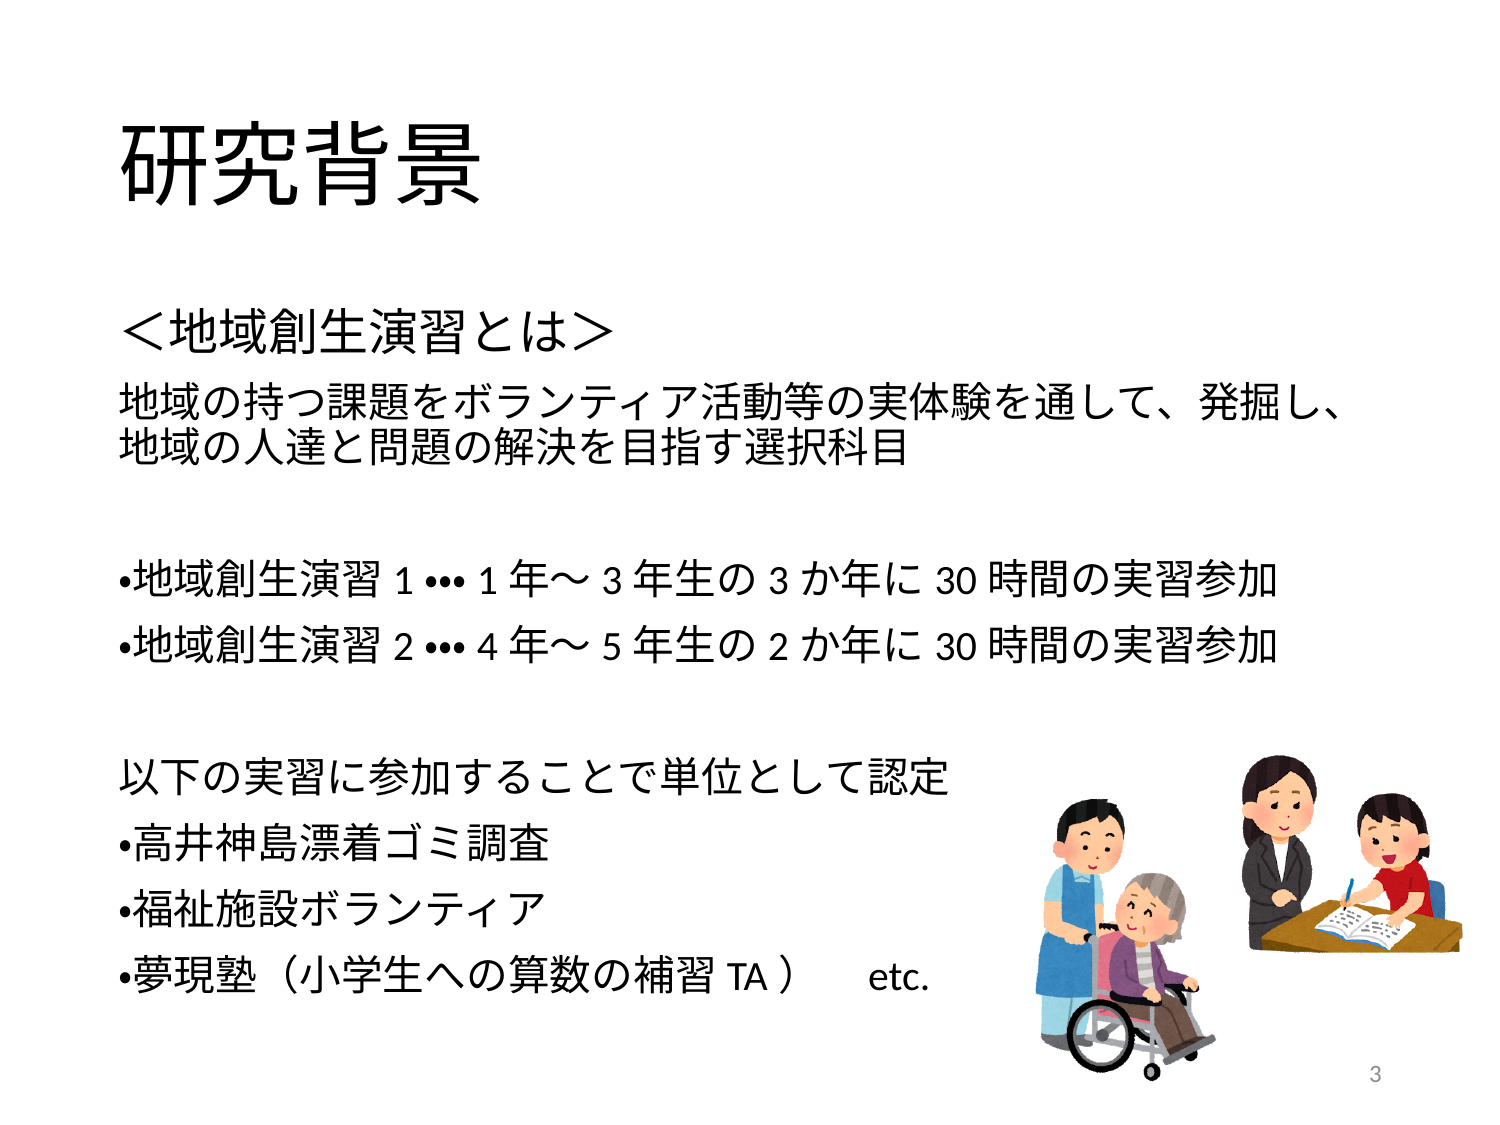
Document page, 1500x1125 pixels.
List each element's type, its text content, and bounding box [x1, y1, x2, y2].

title 研究背景 [103, 59, 1397, 278]
slide_number 3 [1059, 1042, 1397, 1103]
picture [1012, 736, 1467, 1086]
list ＜地域創生演習とは＞ 地域の持つ課題をボランティア活動等の実体験を通して、発掘し、地域の人達と問題の解決を目指す選択科目 ・地域創生演習1・・・1年～3年生の3か年に30時間の実習参加 ・地域創生演習2・・・4年～5年生の2か年に30時間の実習参加 以下の実習に参加することで単位として認定 ・高井神島漂着ゴミ調査 ・福祉施設ボランティア ・夢現塾（小学生への算数の補習TA） etc. [103, 299, 1397, 1014]
